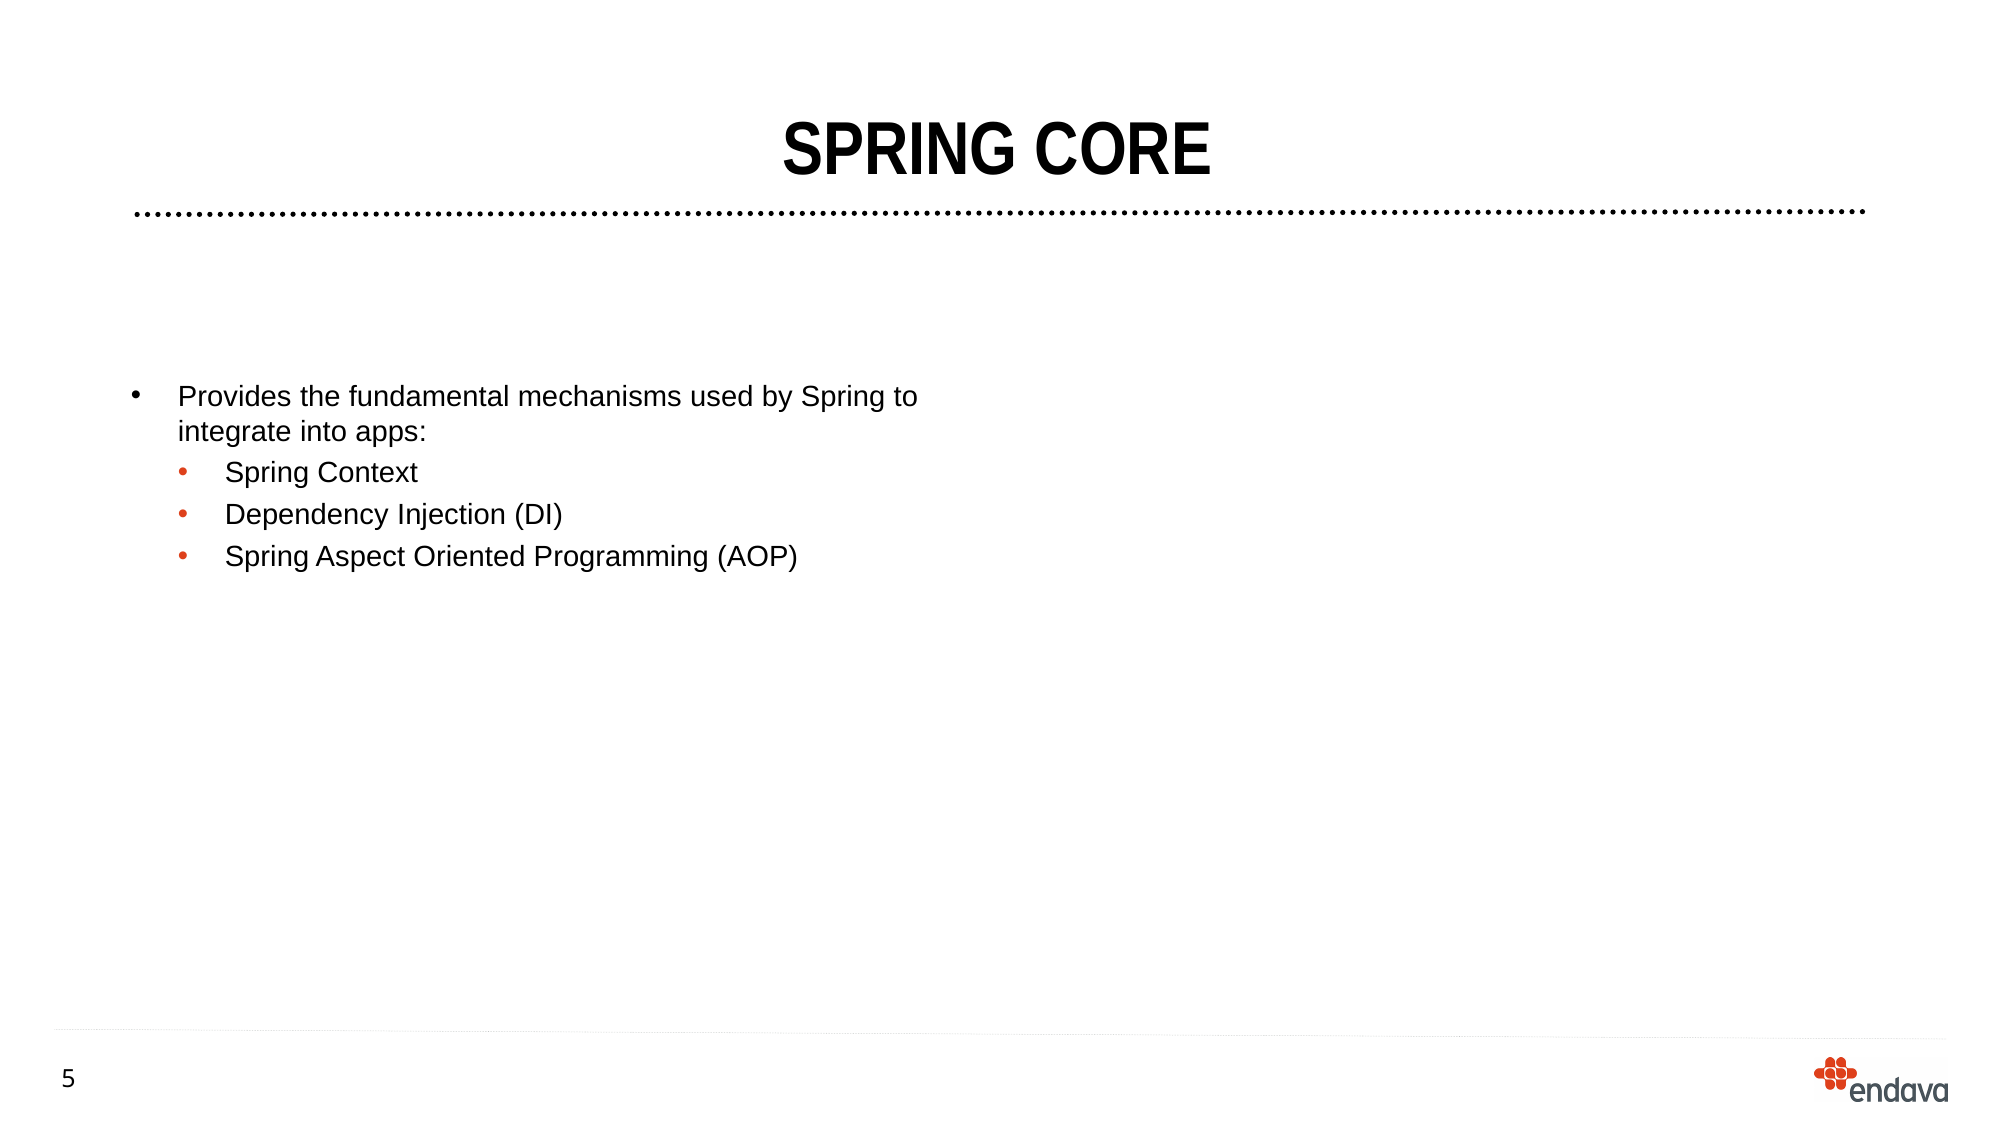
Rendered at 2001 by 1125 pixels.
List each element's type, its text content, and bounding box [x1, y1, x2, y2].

picture [1814, 1057, 1948, 1102]
list Provides the fundamental mechanisms used by Spring to integrate into apps: Spring Context Dependency Injection (DI) Spring Aspect Oriented Programming (AOP) [130, 314, 954, 908]
title Spring core [198, 26, 1812, 195]
